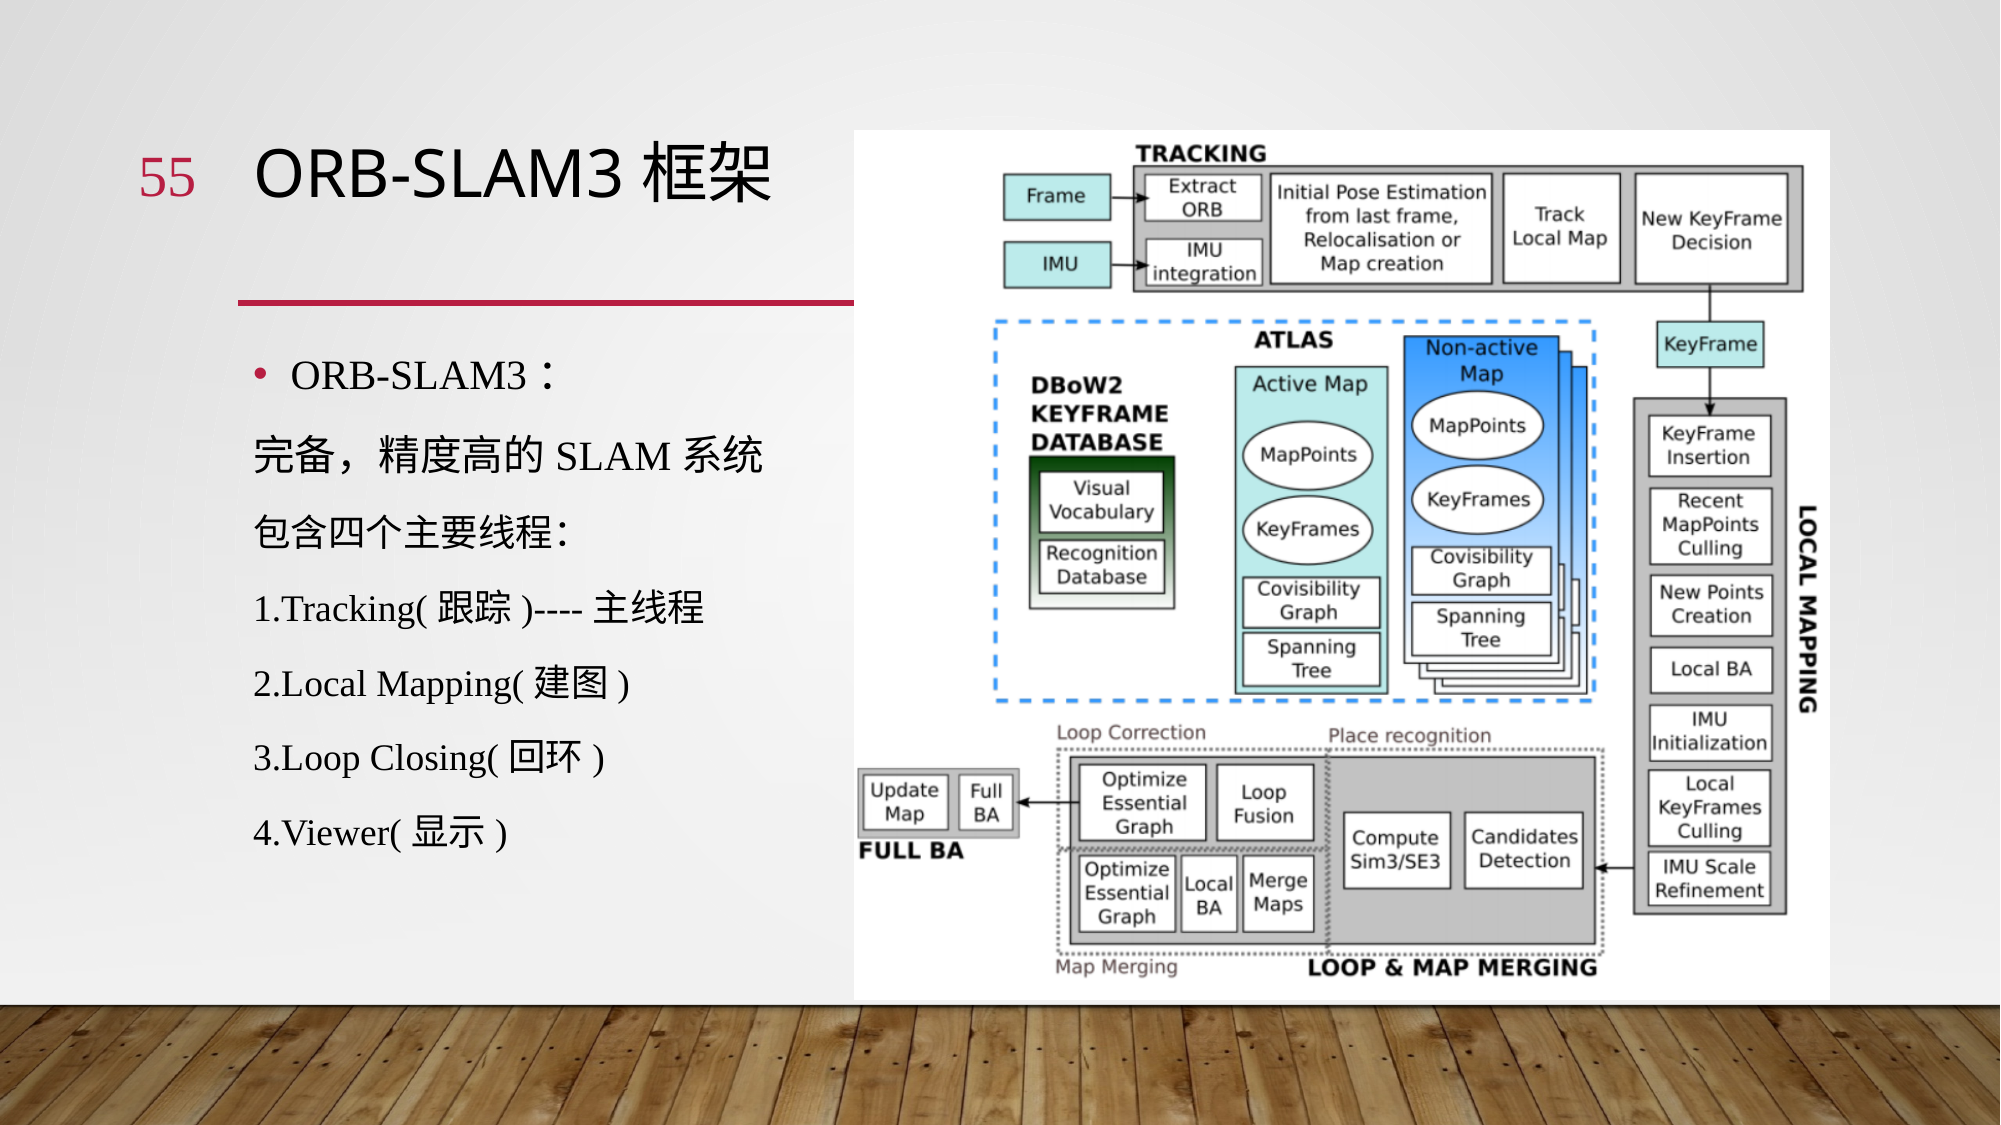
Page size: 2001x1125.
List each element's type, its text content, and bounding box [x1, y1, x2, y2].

list ORB-SLAM3： 完备，精度高的SLAM系统 包含四个主要线程： 1.Tracking(跟踪)----主线程 2.Local Mapping(建图) 3.Loop Closing(回环) 4.Viewer(显示) [238, 330, 854, 897]
picture [854, 130, 1830, 1000]
title ORB-sLAM3框架 [238, 131, 854, 305]
slide_number 55 [78, 131, 212, 214]
picture [0, 1005, 2000, 1125]
